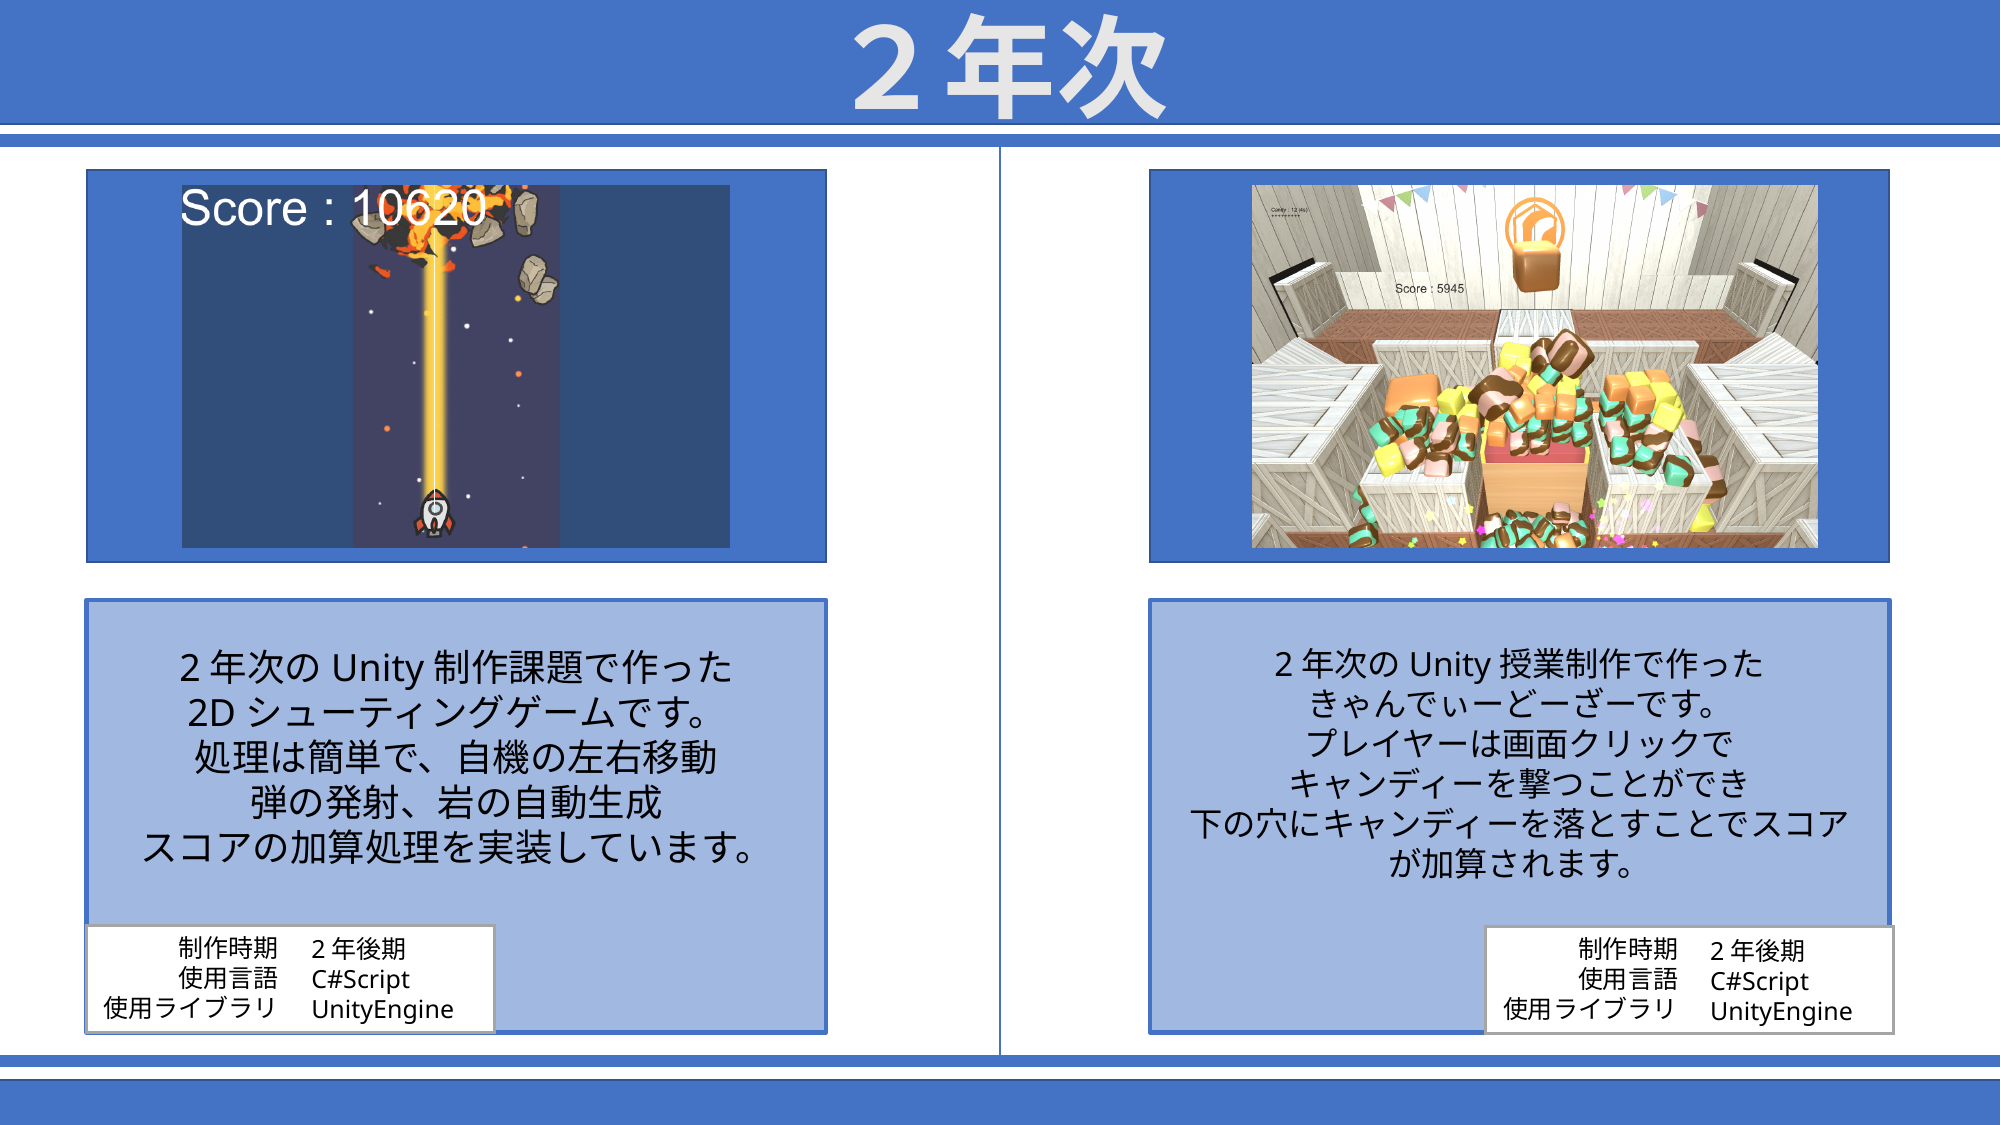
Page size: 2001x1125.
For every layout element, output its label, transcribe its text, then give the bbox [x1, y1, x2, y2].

text_box [0, 0, 815, 125]
text_box 制作時期 使用言語 使用ライブラリ [1485, 926, 1693, 1032]
text_box 2年後期 C#Script UnityEngine [296, 926, 495, 1032]
text_box 2年後期 C#Script UnityEngine [1695, 927, 1894, 1033]
picture [182, 185, 730, 548]
text_box 制作時期 使用言語 使用ライブラリ [86, 925, 294, 1030]
text_box [86, 924, 495, 1033]
text_box 2年次のUnity授業制作で作った きゃんでぃーどーざーです。 プレイヤーは画面クリックで キャンディーを撃つことができ 下の穴にキャンディーを落とすことでスコアが加算されます。 [1167, 635, 1872, 891]
text_box ２年次 [815, 0, 1185, 140]
text_box [1185, 0, 2000, 125]
picture [1252, 185, 1818, 548]
text_box [1485, 925, 1894, 1035]
text_box 画像 [86, 169, 827, 563]
text_box 2年次のUnity制作課題で作った 2Dシューティングゲームです。 処理は簡単で、自機の左右移動 弾の発射、岩の自動生成 スコアの加算処理を実装しています。 [104, 636, 809, 877]
text_box [1001, 140, 2000, 1062]
text_box [1149, 169, 1890, 563]
text_box [0, 1079, 2000, 1125]
text_box [0, 140, 999, 1062]
